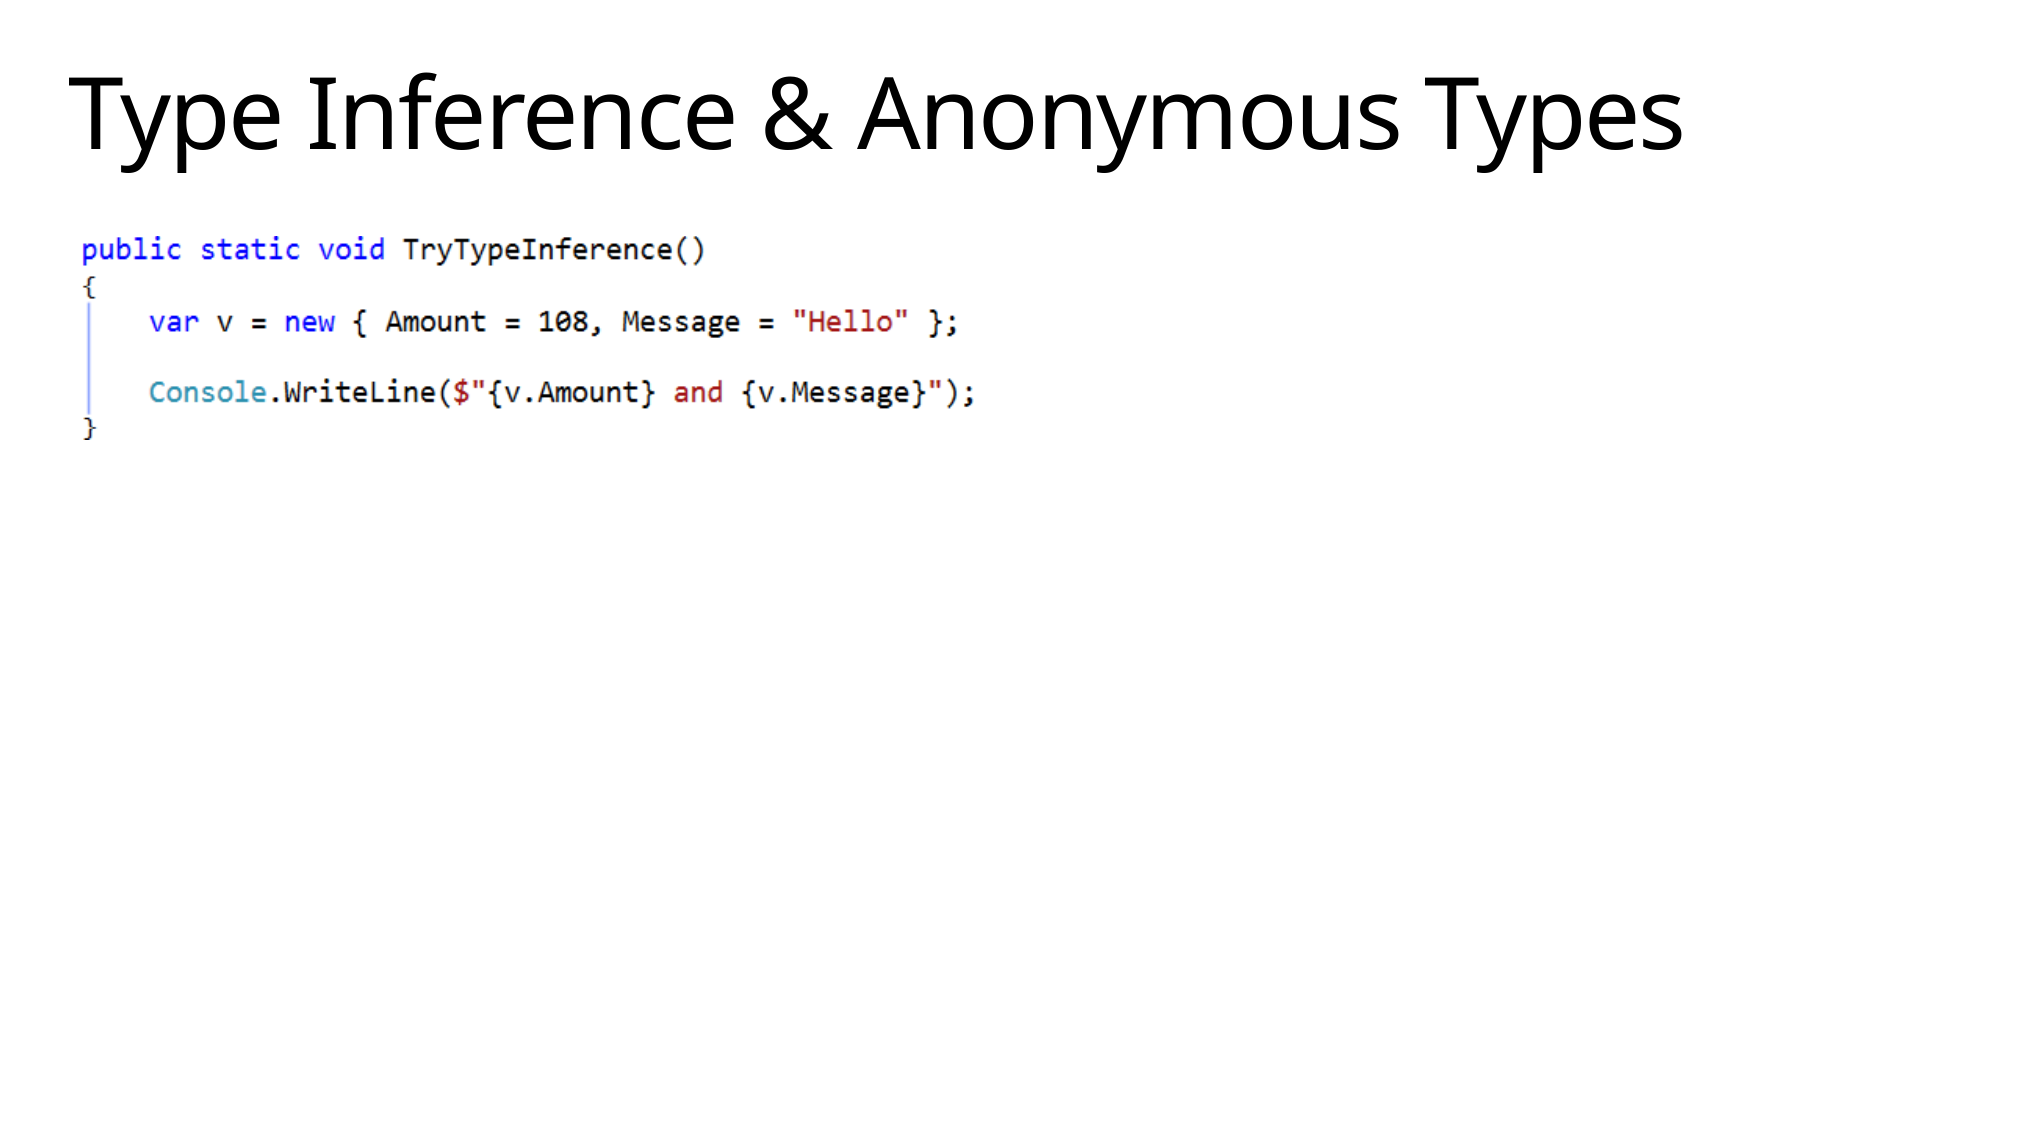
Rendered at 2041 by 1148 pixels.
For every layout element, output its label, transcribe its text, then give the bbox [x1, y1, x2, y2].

title Type Inference & Anonymous Types [45, 48, 1996, 199]
picture [82, 235, 974, 440]
